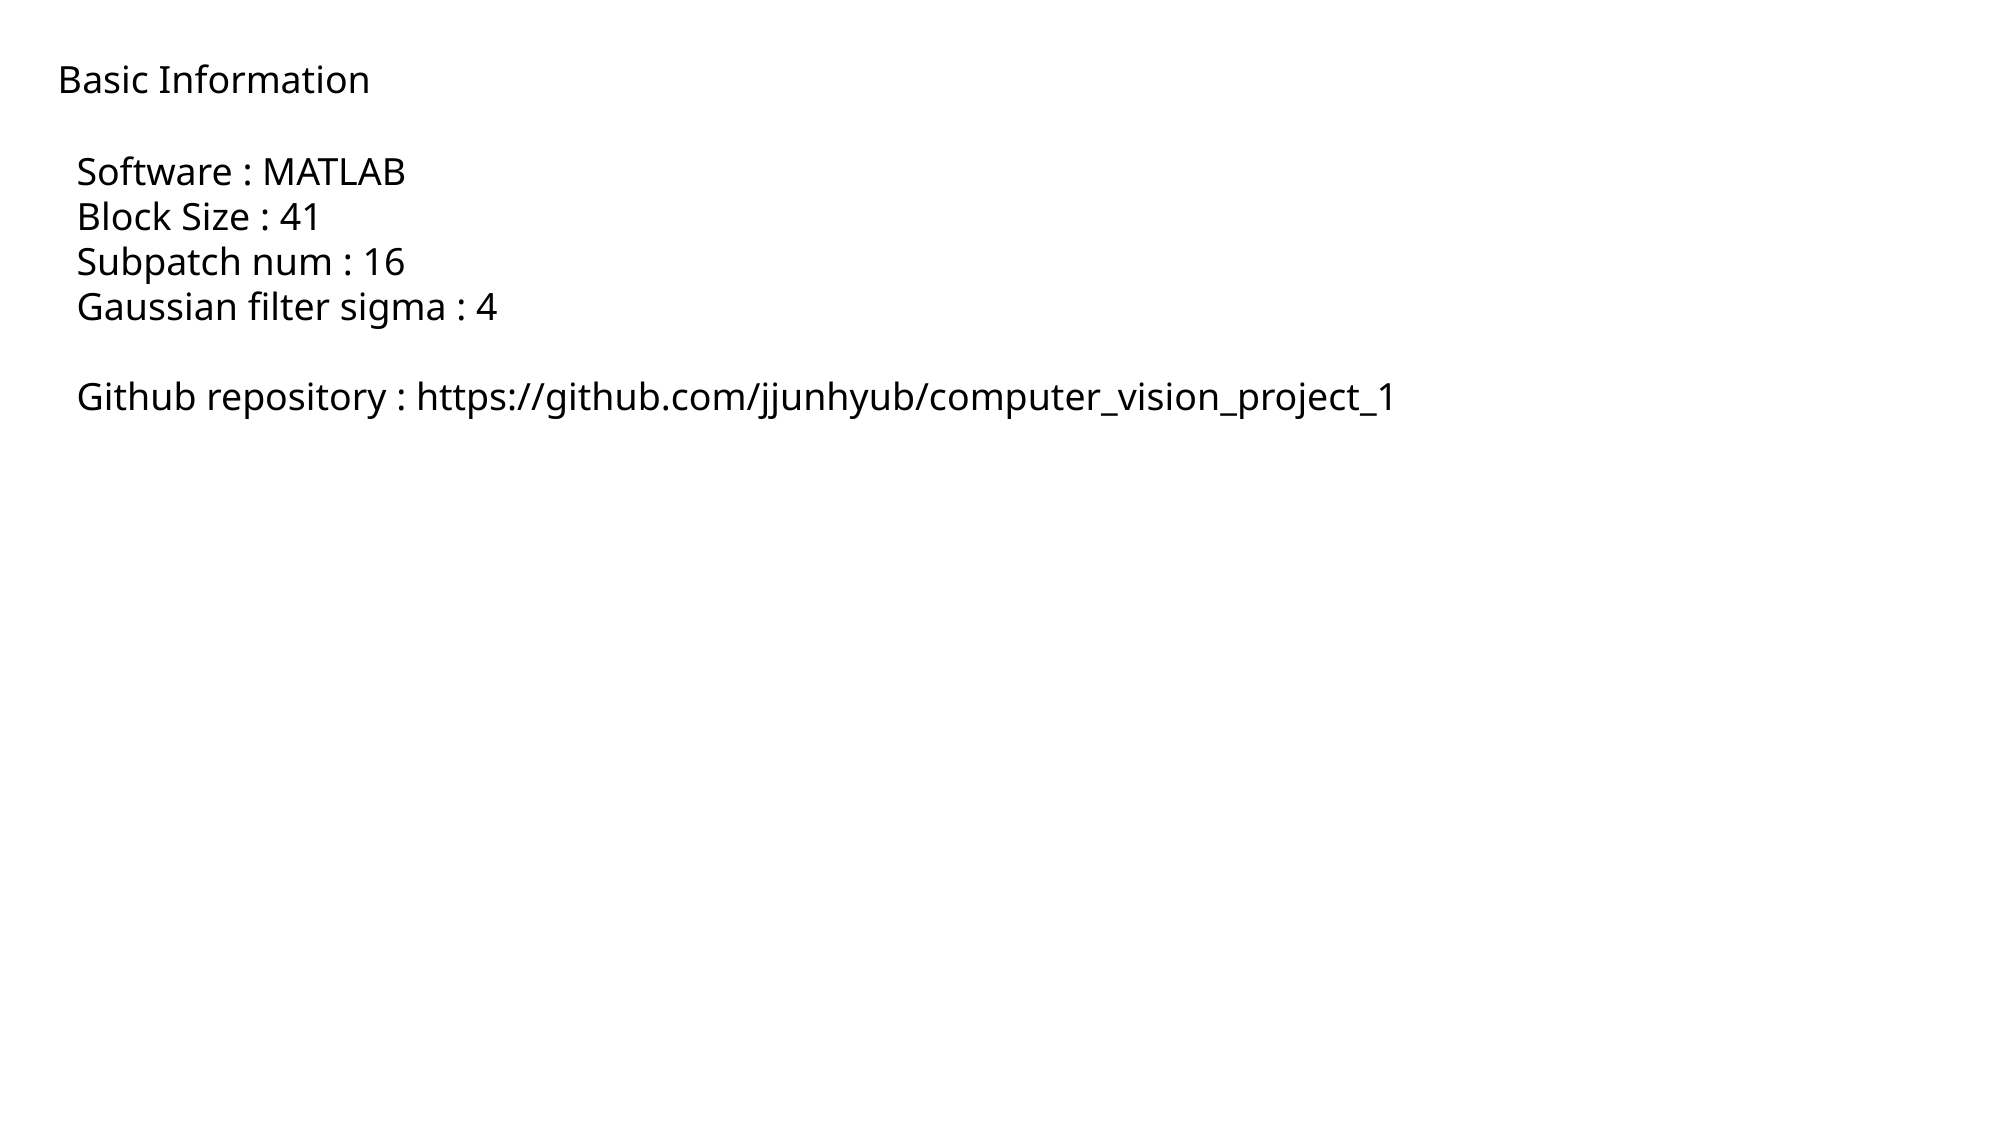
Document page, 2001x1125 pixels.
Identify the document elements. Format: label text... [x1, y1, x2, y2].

text_box Software : MATLAB Block Size : 41 Subpatch num : 16 Gaussian filter sigma : 4 Github repository : https://github.com/jjunhyub/computer_vision_project_1 [61, 140, 1923, 516]
text_box Basic Information [42, 49, 1462, 109]
